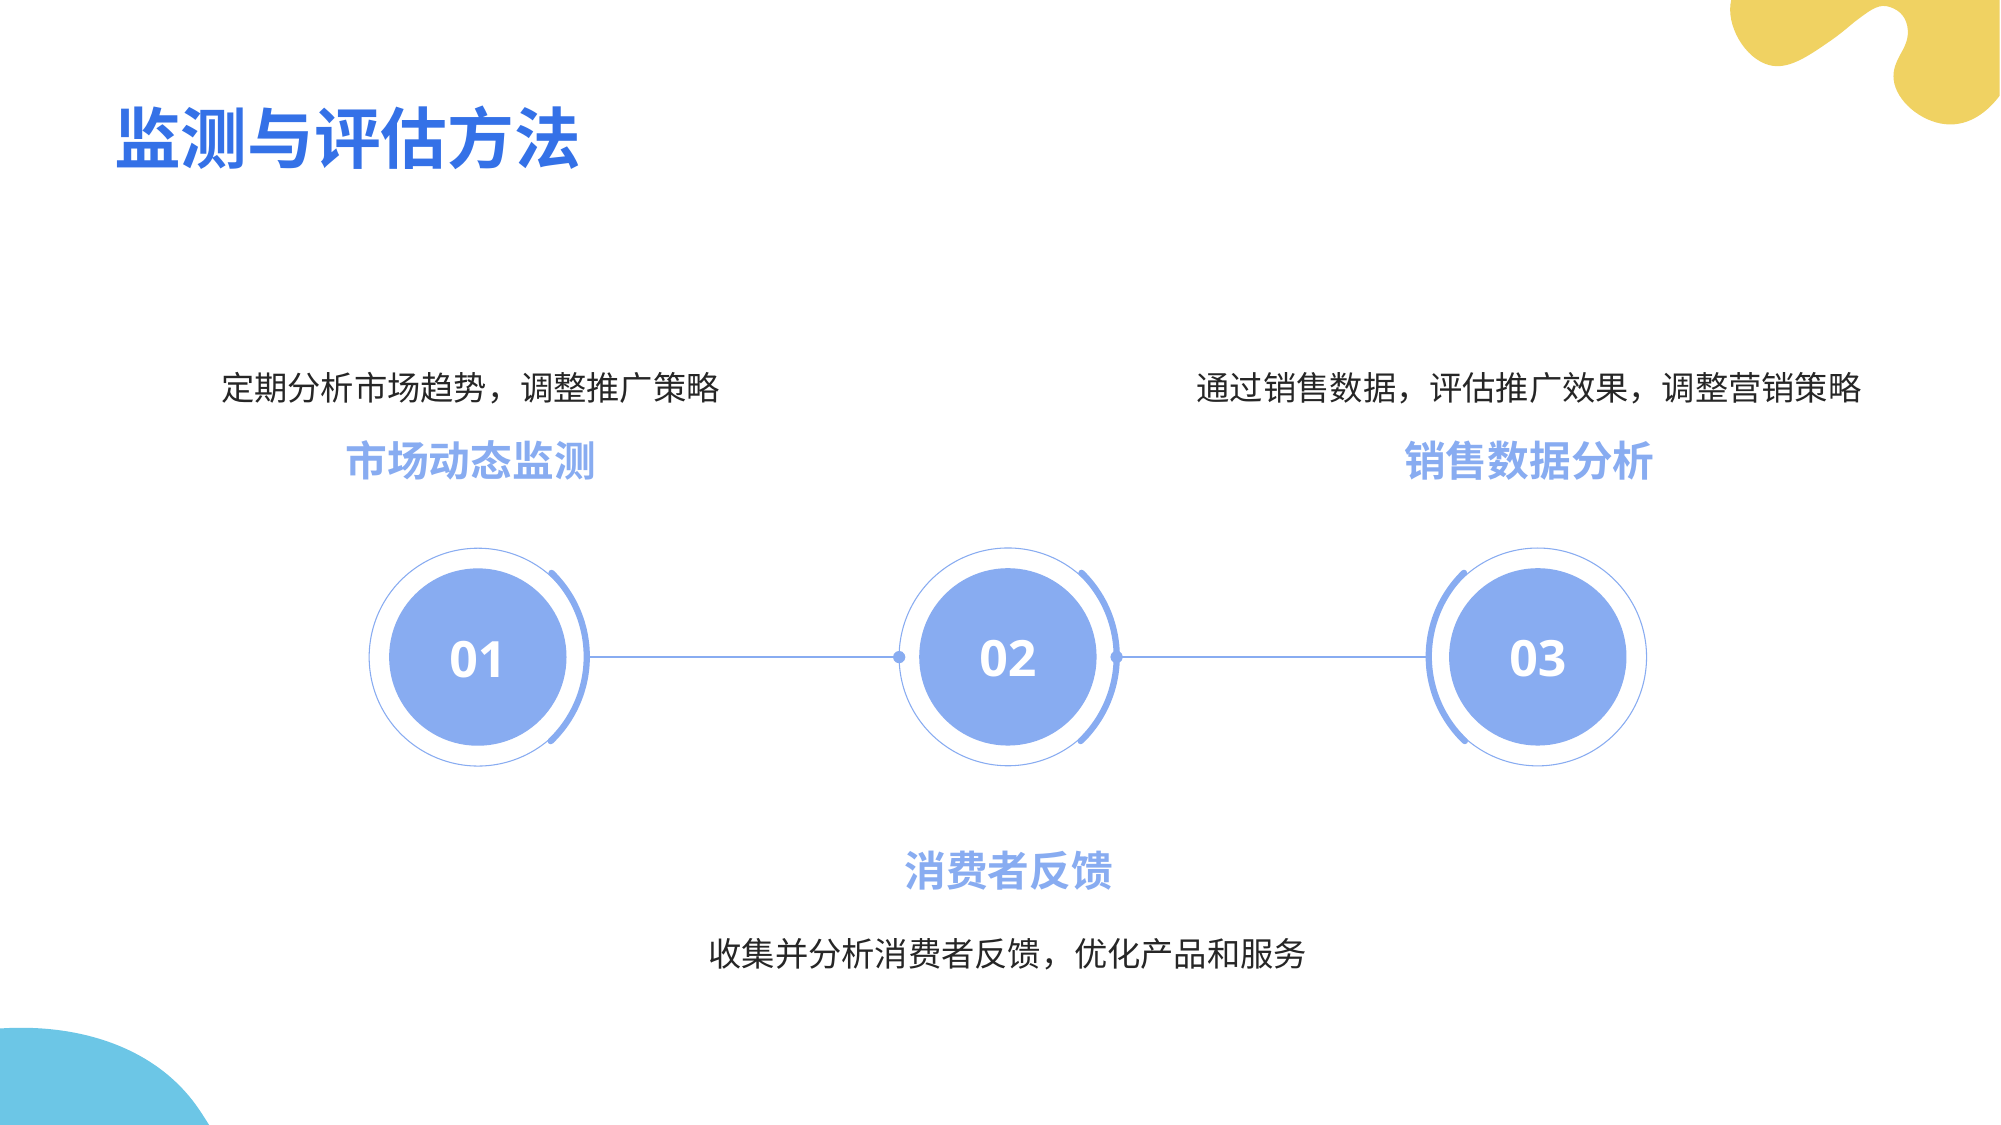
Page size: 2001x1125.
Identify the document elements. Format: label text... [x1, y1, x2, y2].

text_box 02 [919, 568, 1065, 746]
text_box 定期分析市场趋势，调整推广策略 [114, 255, 827, 408]
text_box 消费者反馈 [716, 812, 1301, 895]
text_box [1466, 546, 1648, 767]
text_box 销售数据分析 [1173, 434, 1886, 518]
text_box 收集并分析消费者反馈，优化产品和服务 [652, 912, 1364, 1065]
text_box 通过销售数据，评估推广效果，调整营销策略 [1173, 255, 1886, 408]
text_box [898, 546, 1080, 767]
title 监测与评估方法 [114, 59, 1886, 178]
text_box [469, 572, 588, 742]
text_box [368, 547, 550, 768]
text_box 市场动态监测 [114, 434, 827, 518]
text_box [999, 572, 1118, 742]
text_box 03 [1480, 568, 1627, 746]
text_box [1427, 572, 1546, 742]
text_box 01 [389, 568, 535, 746]
